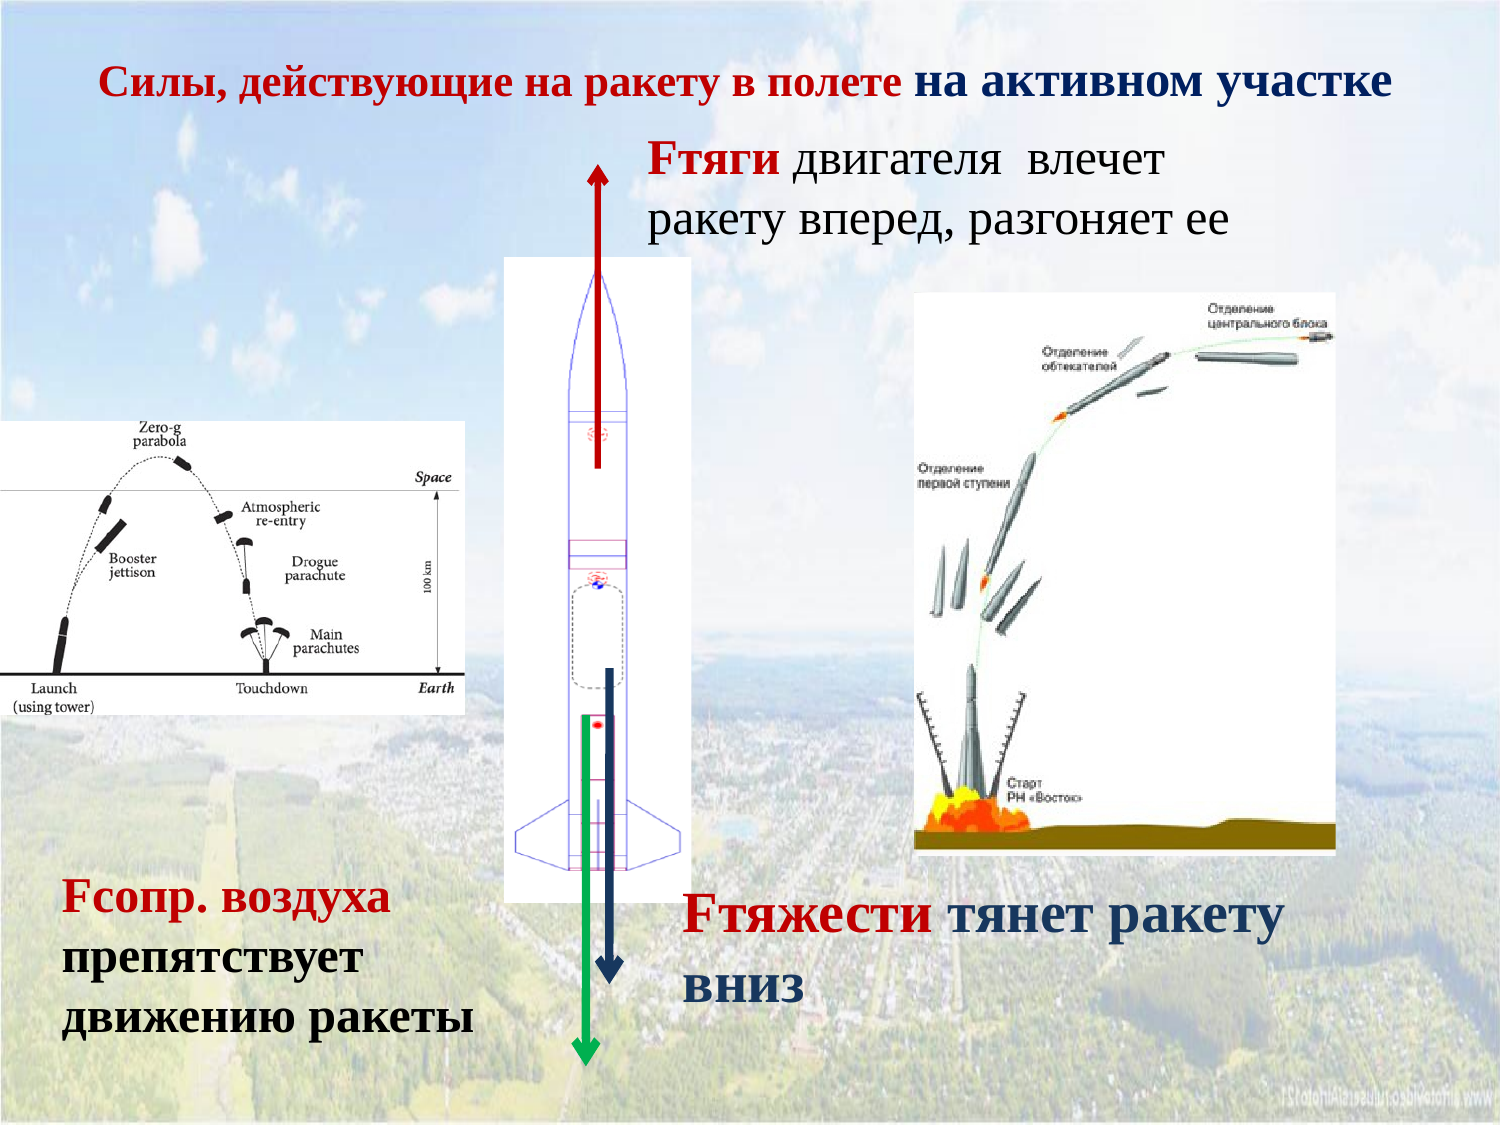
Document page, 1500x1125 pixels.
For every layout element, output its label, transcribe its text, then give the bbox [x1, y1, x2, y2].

title Силы, действующие на ракету в полете на активном участке [70, 35, 1421, 118]
text_box Fтяги двигателя влечет ракету вперед, разгоняет ее [632, 117, 1278, 252]
text_box Fтяжести тянет ракету вниз [697, 867, 1371, 1022]
text_box Fсопр. воздуха препятствует движению ракеты [46, 855, 498, 1051]
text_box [503, 163, 692, 1067]
picture [0, 0, 1500, 1125]
